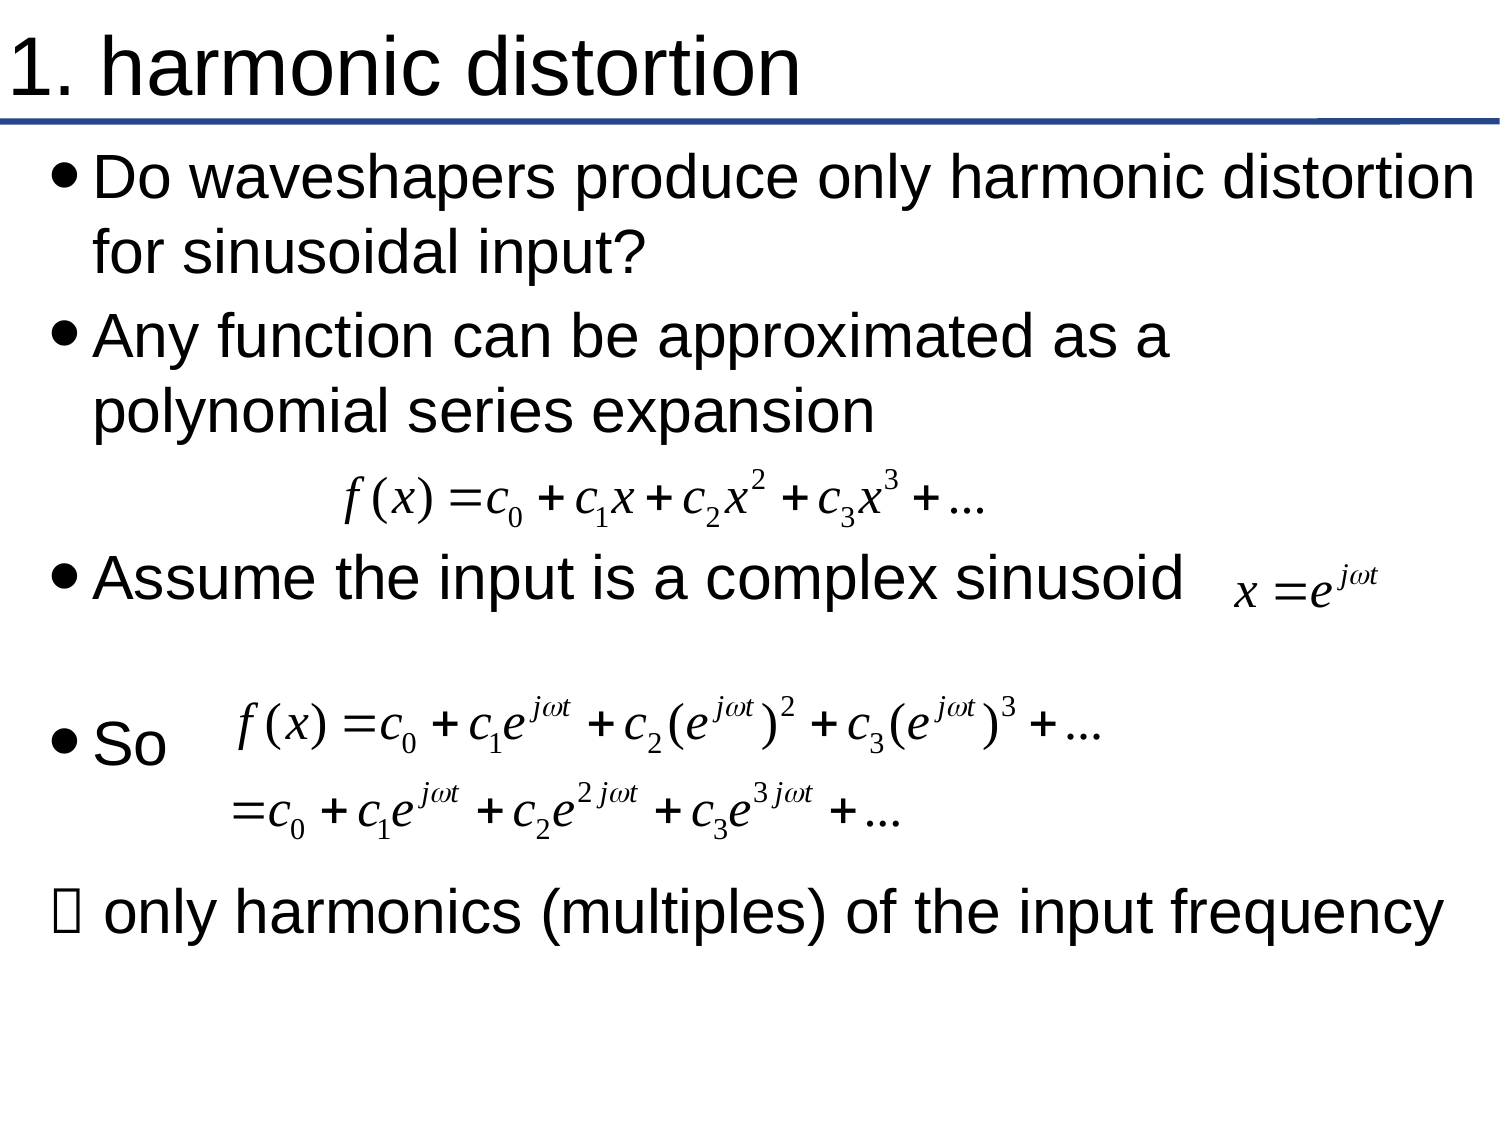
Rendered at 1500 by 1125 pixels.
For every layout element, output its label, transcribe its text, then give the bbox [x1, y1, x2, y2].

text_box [324, 455, 997, 540]
title 1. harmonic distortion [0, 7, 1492, 116]
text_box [1222, 550, 1390, 624]
list Do waveshapers produce only harmonic distortion for sinusoidal input? Any function can be approximated as a polynomial series expansion Assume the input is a complex sinusoid So  only harmonics (multiples) of the input frequency [12, 129, 1492, 1117]
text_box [218, 680, 1110, 853]
